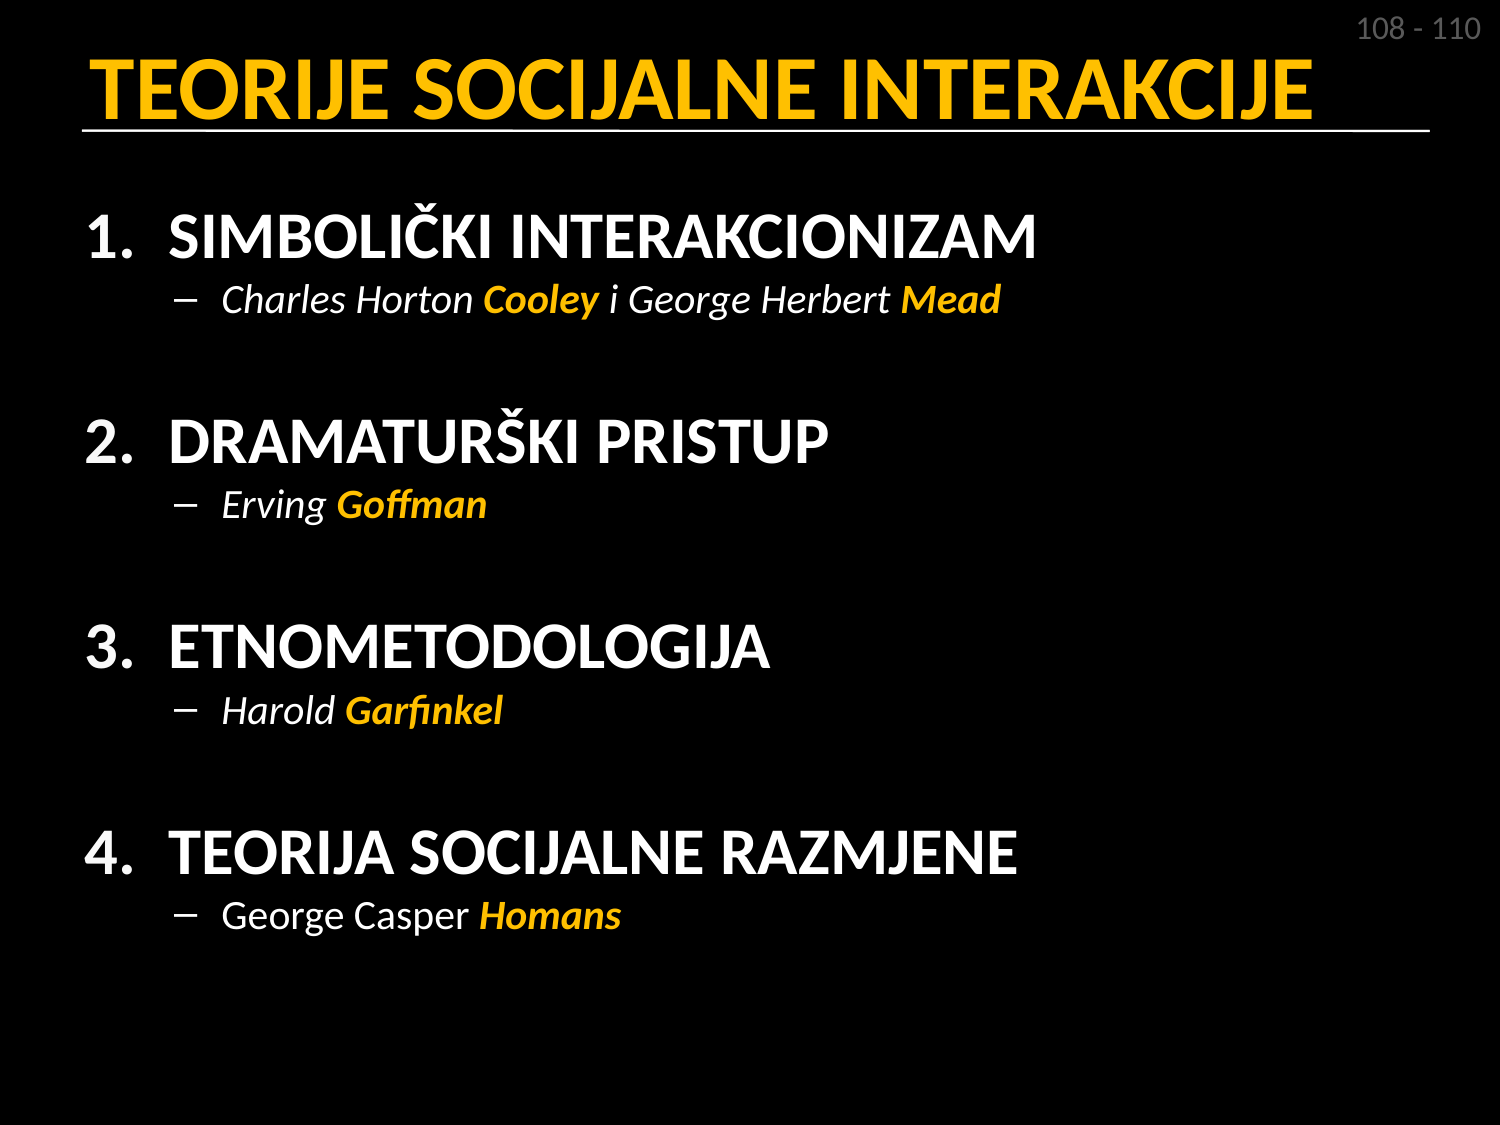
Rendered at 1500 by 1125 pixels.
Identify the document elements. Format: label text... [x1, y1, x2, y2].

list SIMBOLIČKI INTERAKCIONIZAM Charles Horton Cooley i George Herbert Mead DRAMATURŠKI PRISTUP Erving Goffman ETNOMETODOLOGIJA Harold Garfinkel TEORIJA SOCIJALNE RAZMJENE George Casper Homans [46, 184, 1477, 1052]
title TEORIJE SOCIJALNE INTERAKCIJE [75, 11, 1442, 155]
text_box 108 - 110 [1340, 0, 1496, 54]
